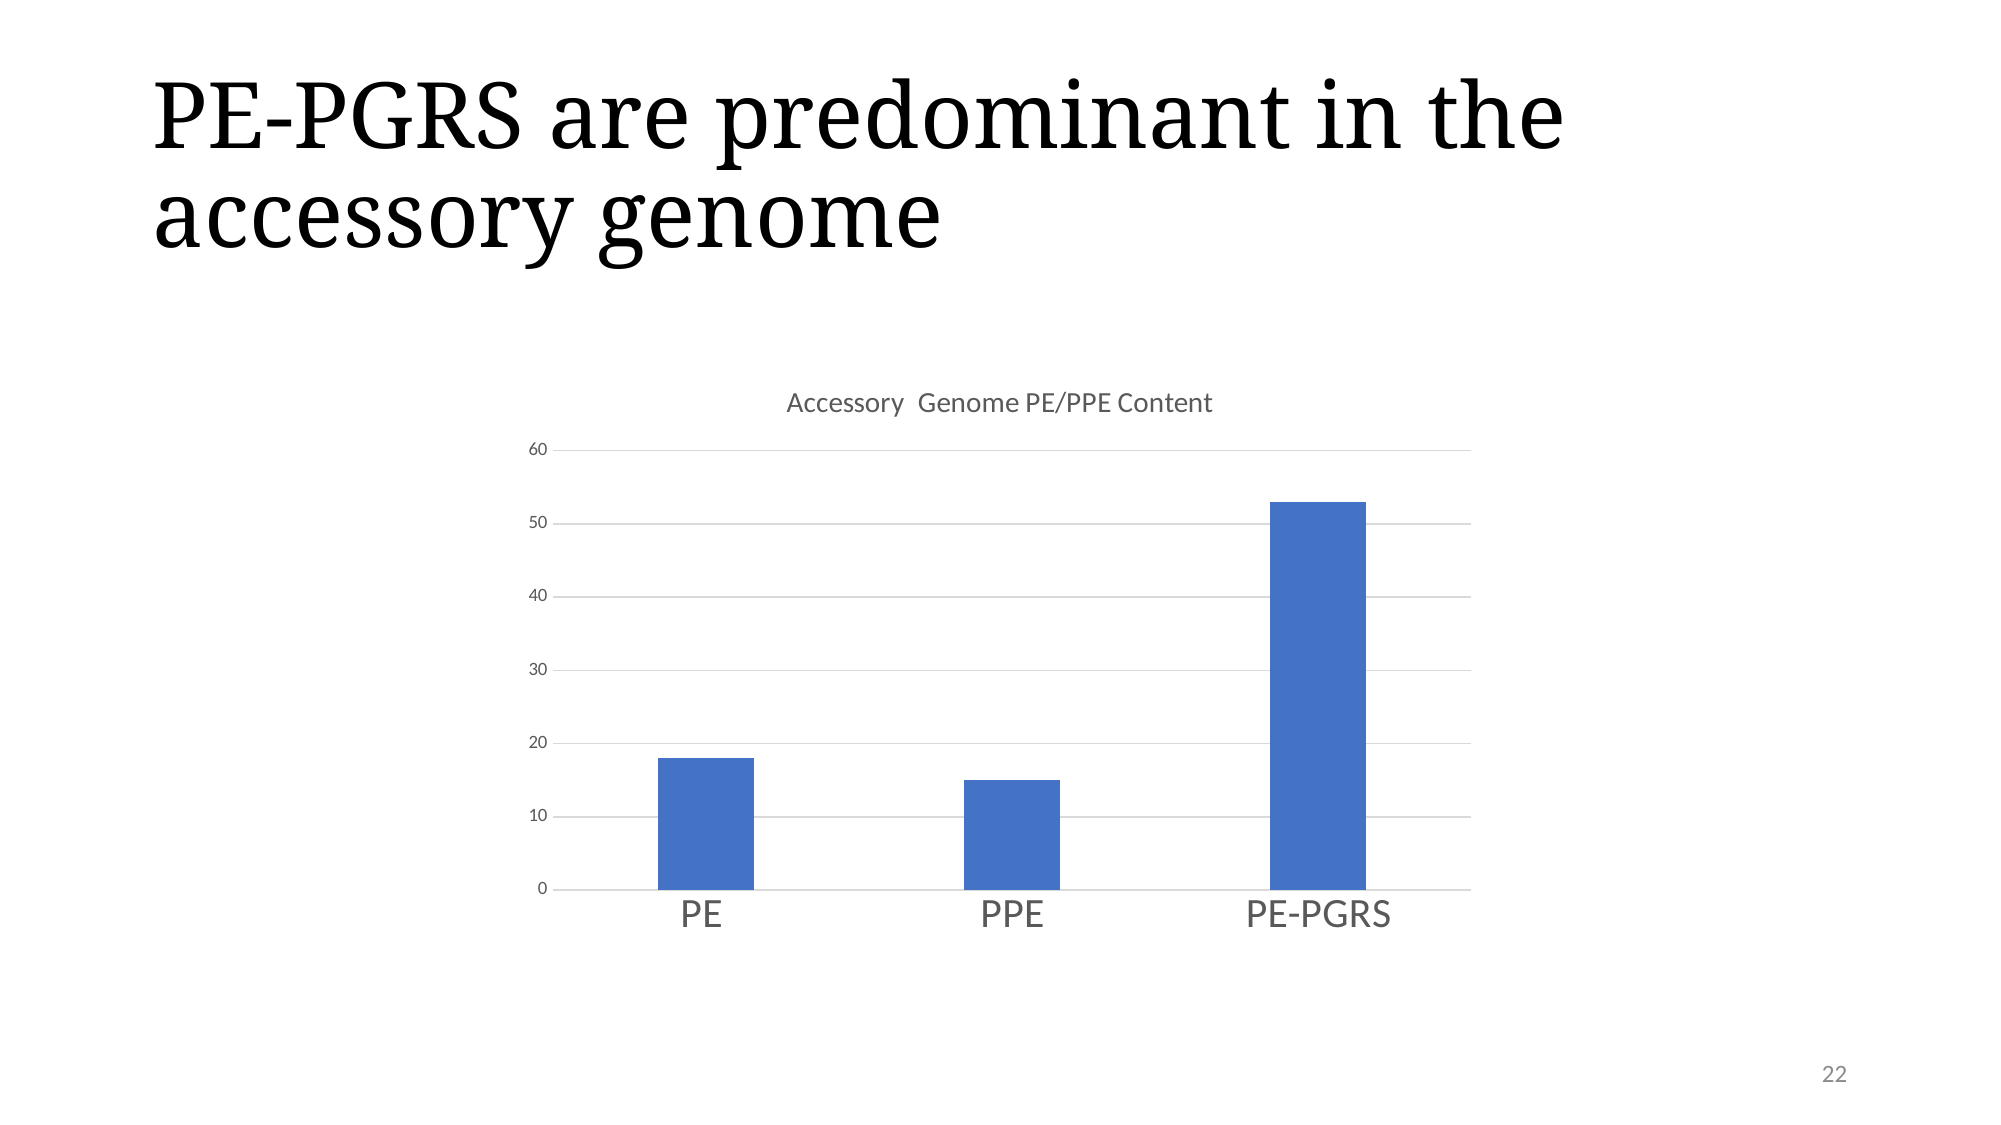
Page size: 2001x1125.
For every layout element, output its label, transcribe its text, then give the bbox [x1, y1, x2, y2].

slide_number 22 [1412, 1042, 1863, 1103]
title PE-PGRS are predominant in the accessory genome [137, 59, 1863, 278]
chart [508, 362, 1492, 951]
